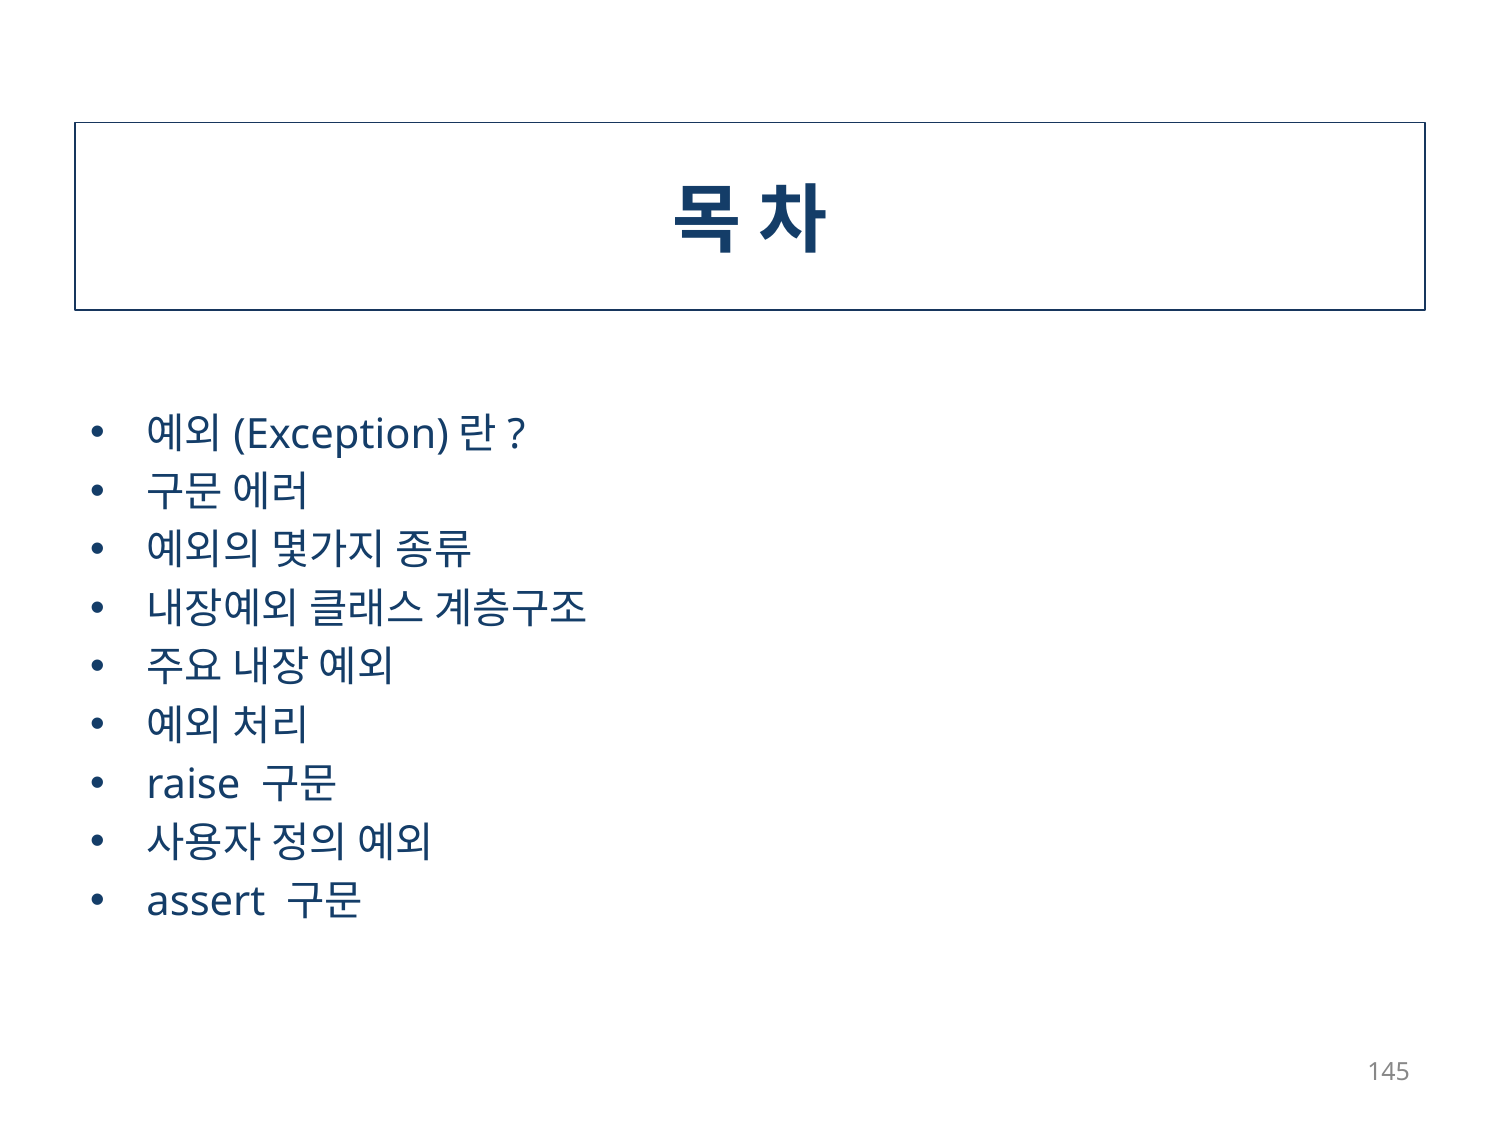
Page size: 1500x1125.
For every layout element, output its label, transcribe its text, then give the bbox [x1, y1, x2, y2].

list 예외(Exception)란? 구문 에러 예외의 몇가지 종류 내장예외 클래스 계층구조 주요 내장 예외 예외 처리 raise 구문 사용자 정의 예외 assert 구문 [75, 398, 1425, 1055]
title 목 차 [74, 122, 1426, 311]
slide_number 145 [1074, 1042, 1425, 1103]
